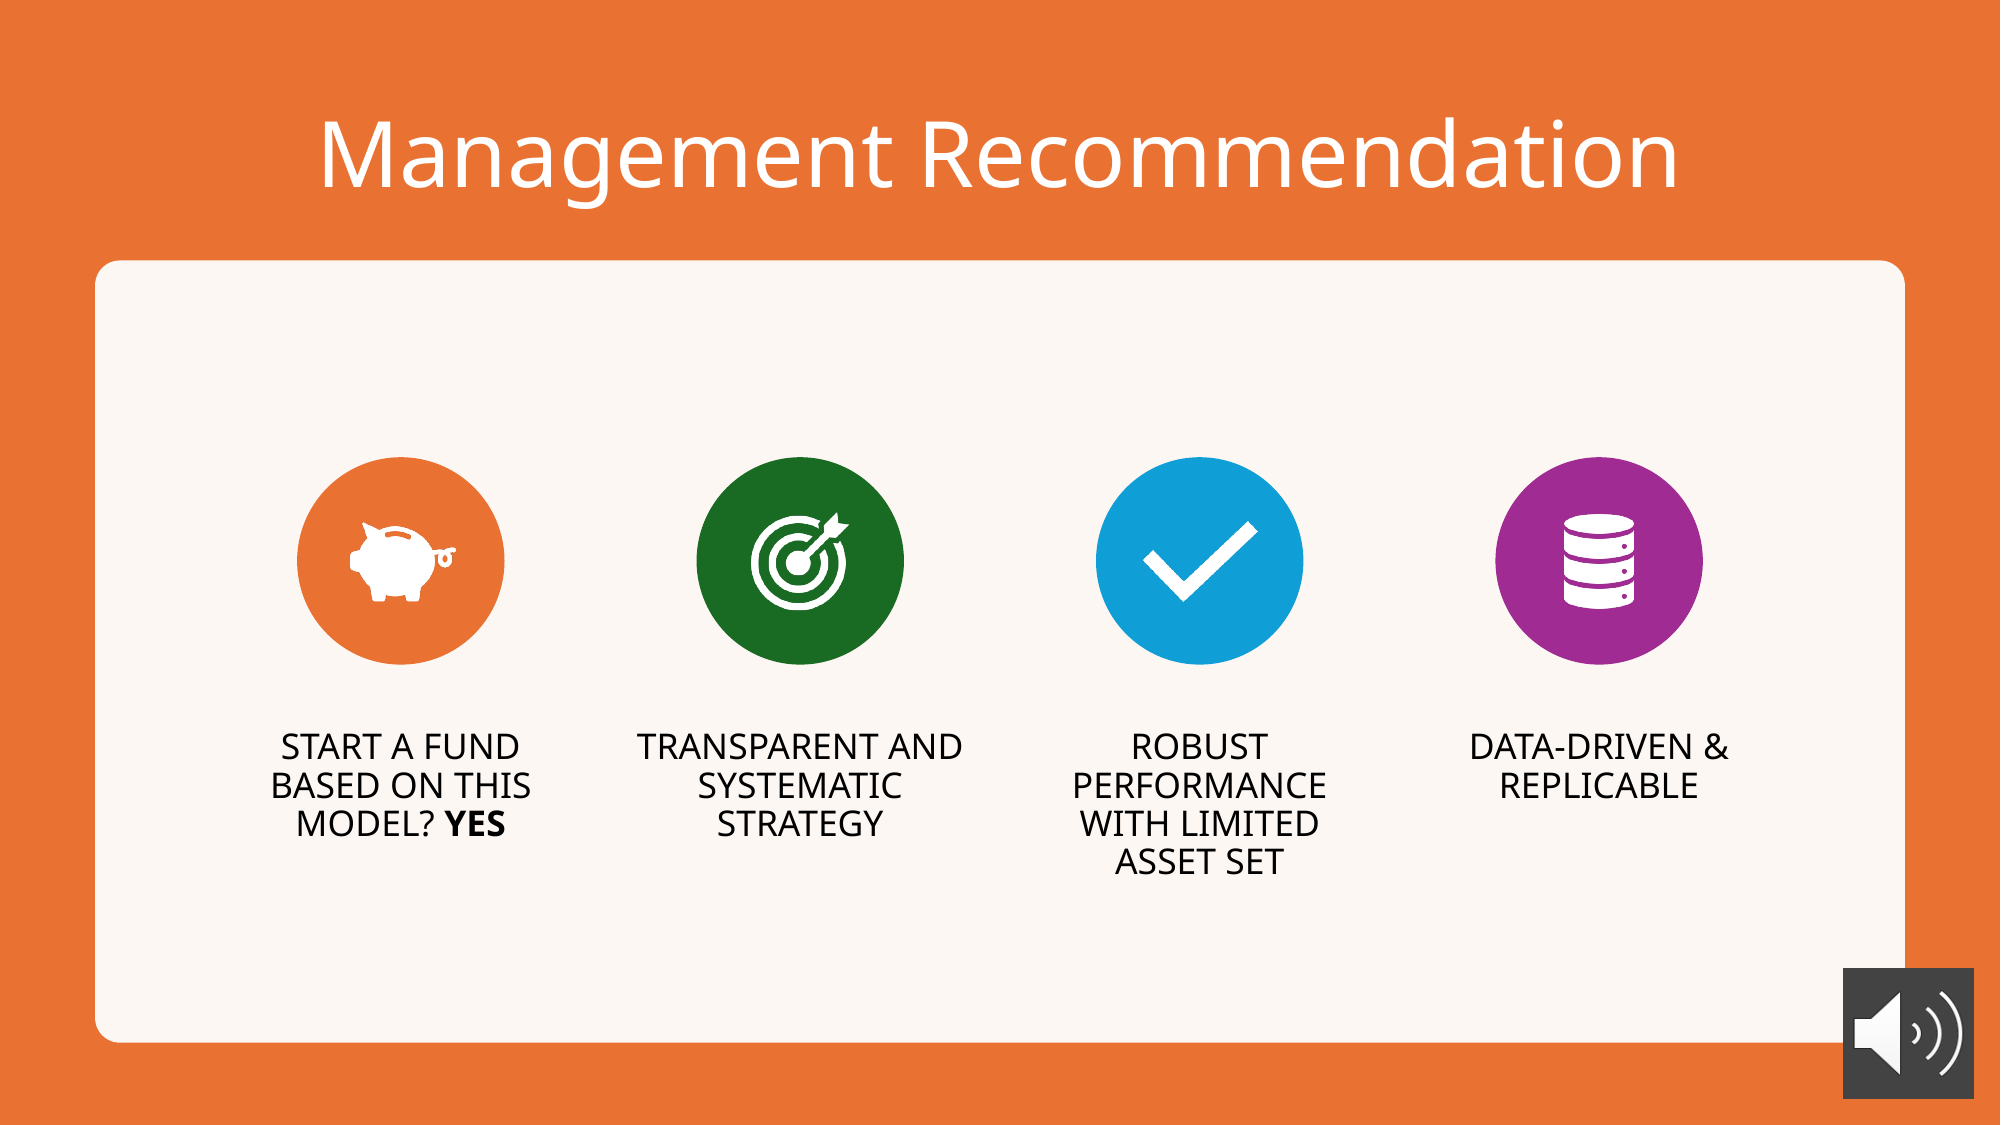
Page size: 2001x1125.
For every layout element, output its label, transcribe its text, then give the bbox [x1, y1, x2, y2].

title Management Recommendation [137, 75, 1863, 241]
text_box [93, 258, 1907, 1045]
picture [1841, 966, 1976, 1101]
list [136, 294, 1863, 1010]
text_box [0, 0, 2000, 1125]
